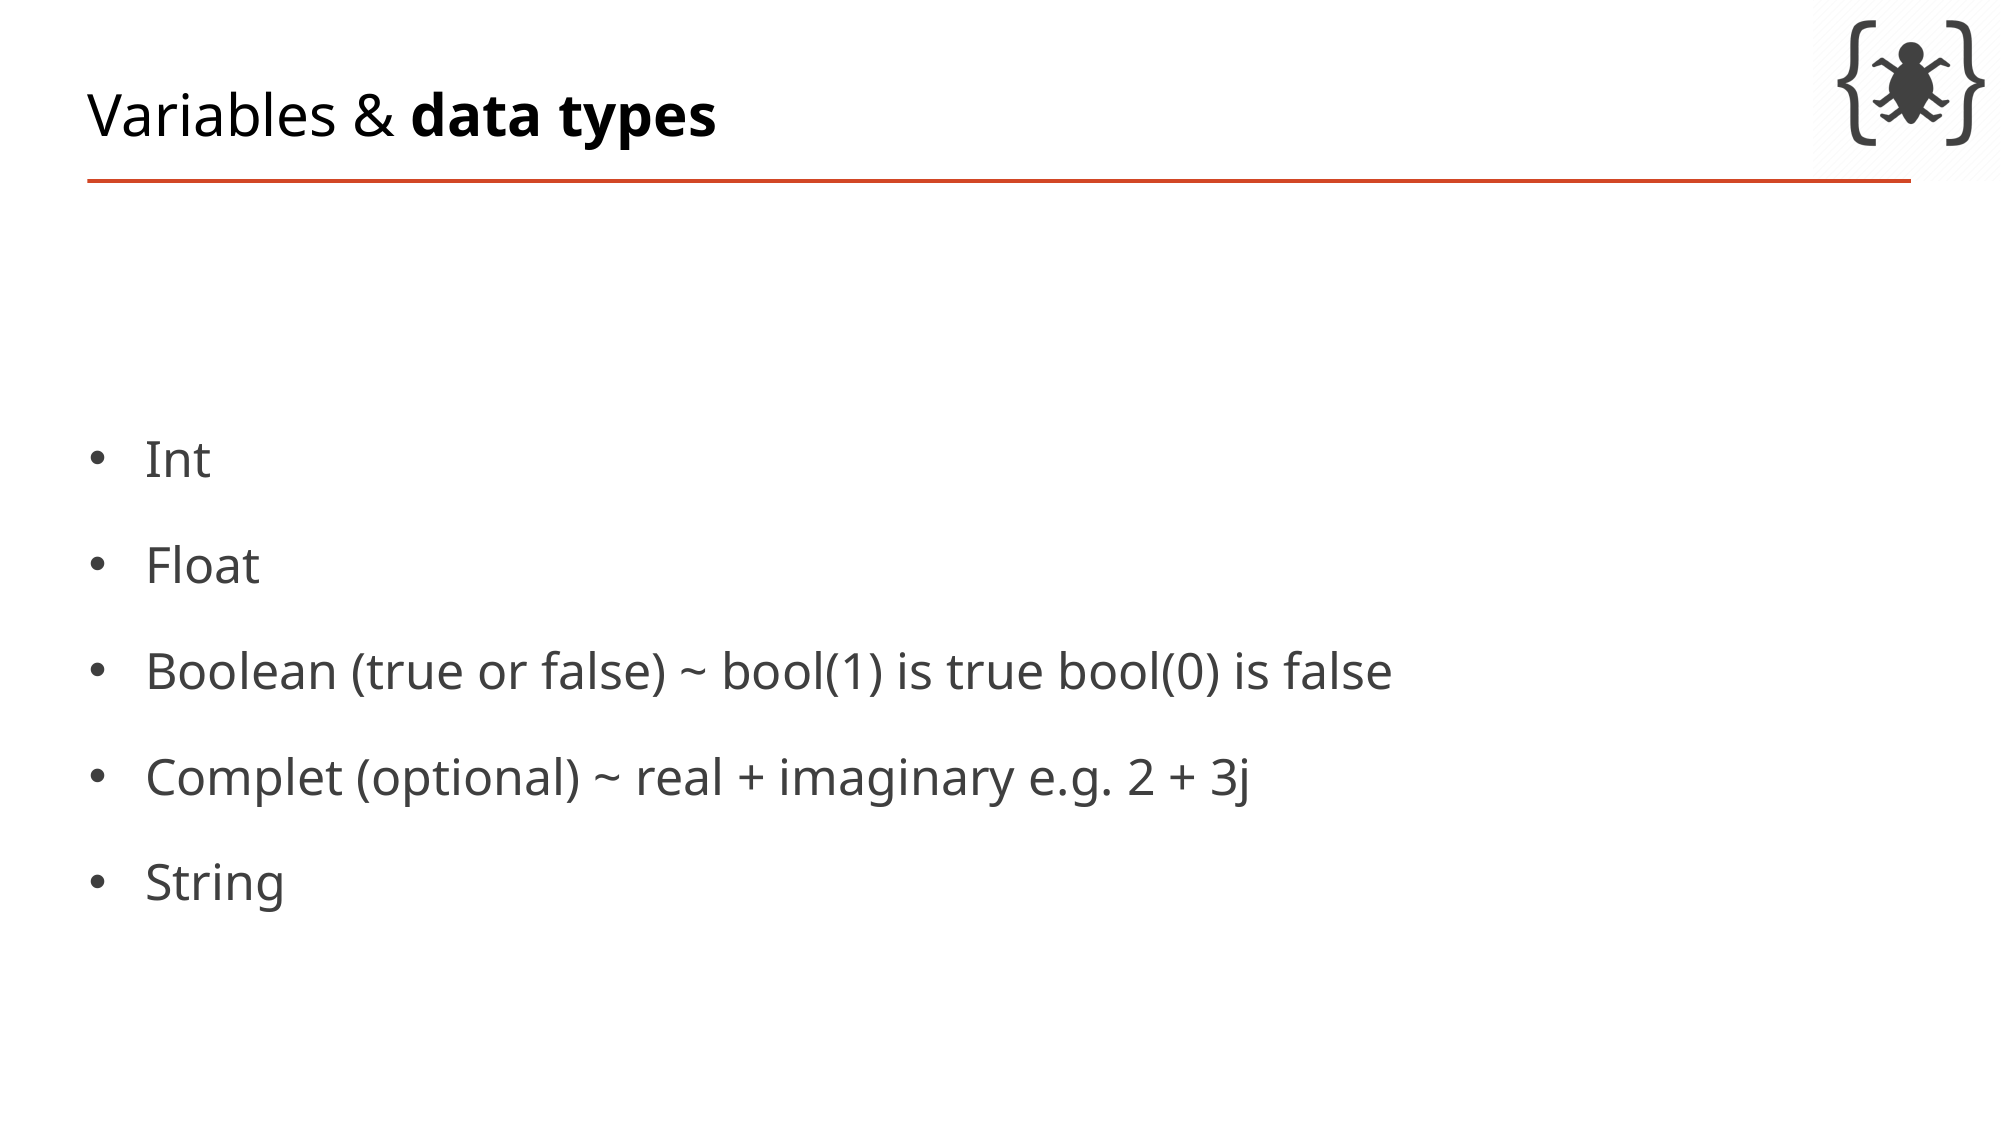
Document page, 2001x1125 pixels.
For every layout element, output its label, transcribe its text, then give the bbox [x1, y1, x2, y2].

picture [1813, 0, 2001, 181]
title Variables & data types [72, 70, 1221, 176]
list Int Float Boolean (true or false) ~ bool(1) is true bool(0) is false Complet (optional) ~ real + imaginary e.g. 2 + 3j String [73, 420, 1624, 1073]
